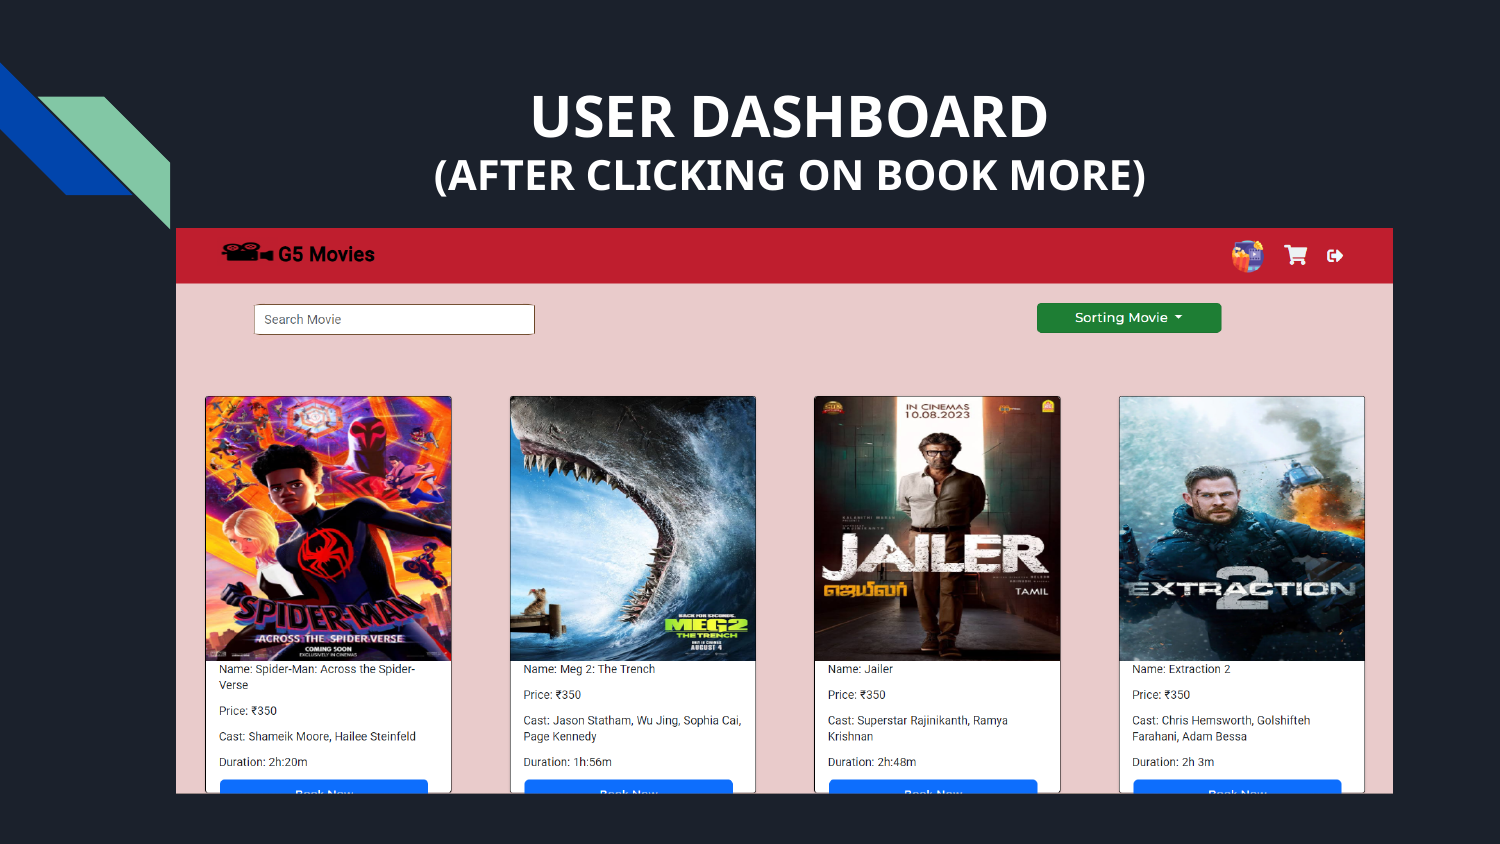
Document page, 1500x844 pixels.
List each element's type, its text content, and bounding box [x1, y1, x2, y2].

title USER DASHBOARD (AFTER CLICKING ON BOOK MORE) [212, 64, 1368, 215]
picture [176, 228, 1393, 794]
